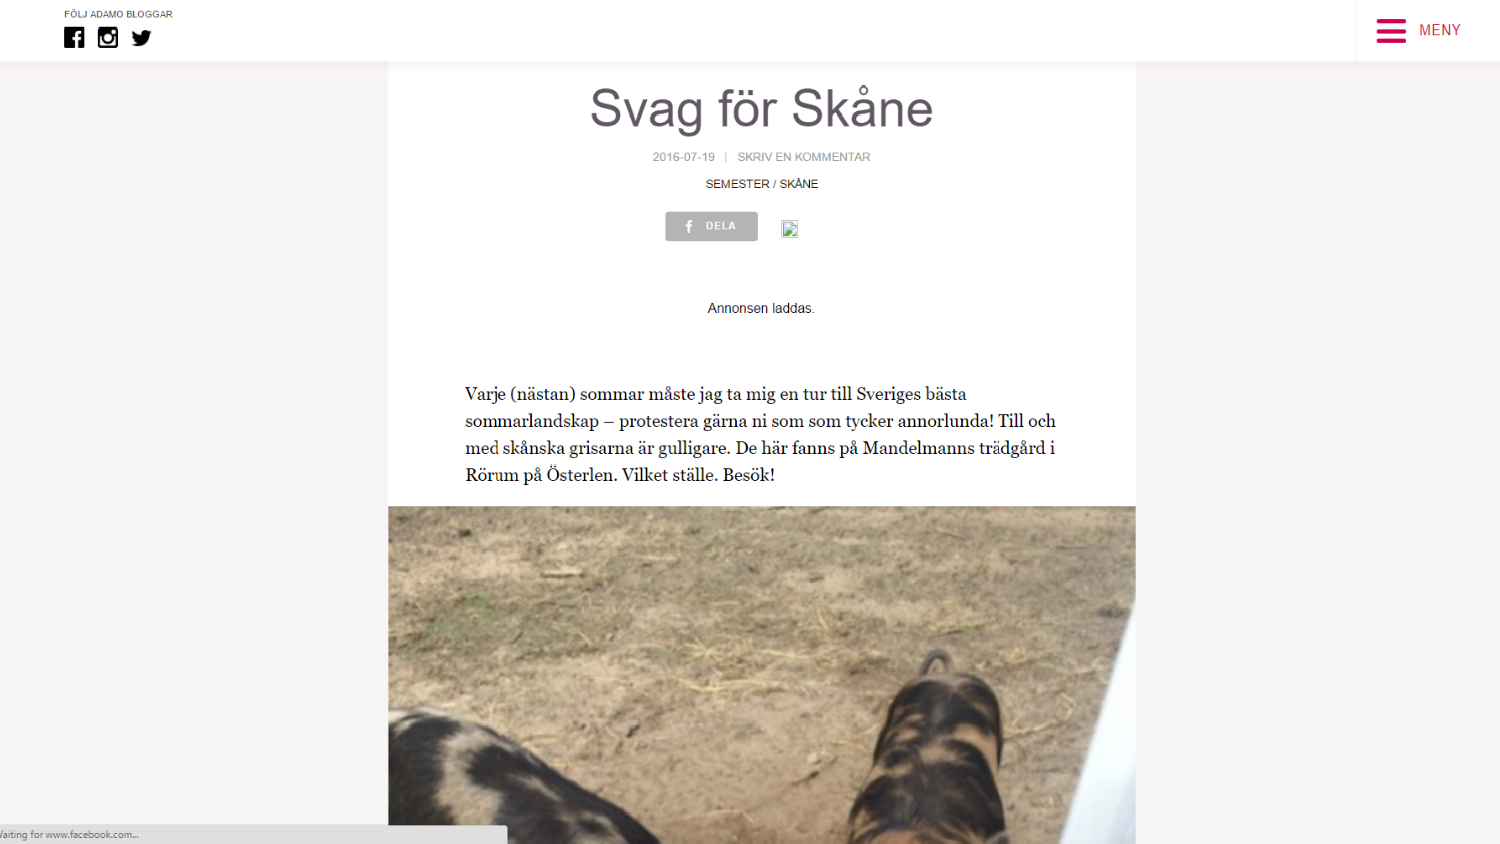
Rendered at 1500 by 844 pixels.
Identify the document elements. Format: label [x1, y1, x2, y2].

list [0, 0, 1500, 844]
